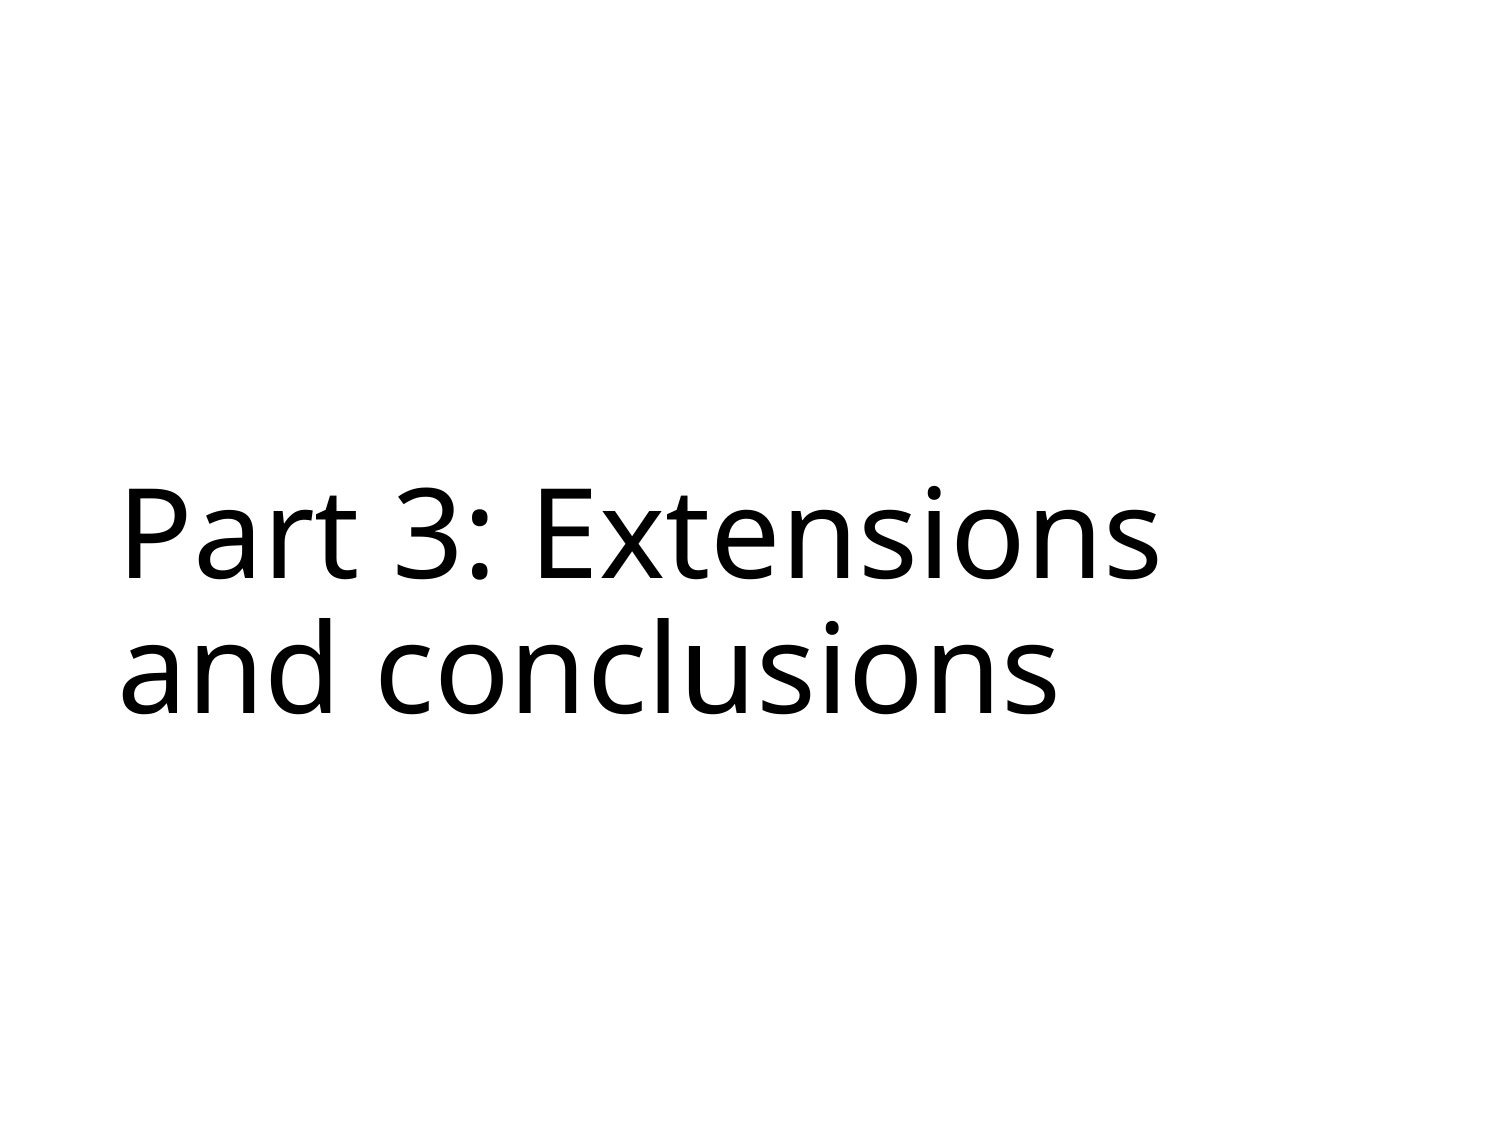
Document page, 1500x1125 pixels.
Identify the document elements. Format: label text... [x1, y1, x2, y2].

title Part 3: Extensions and conclusions [102, 280, 1397, 749]
